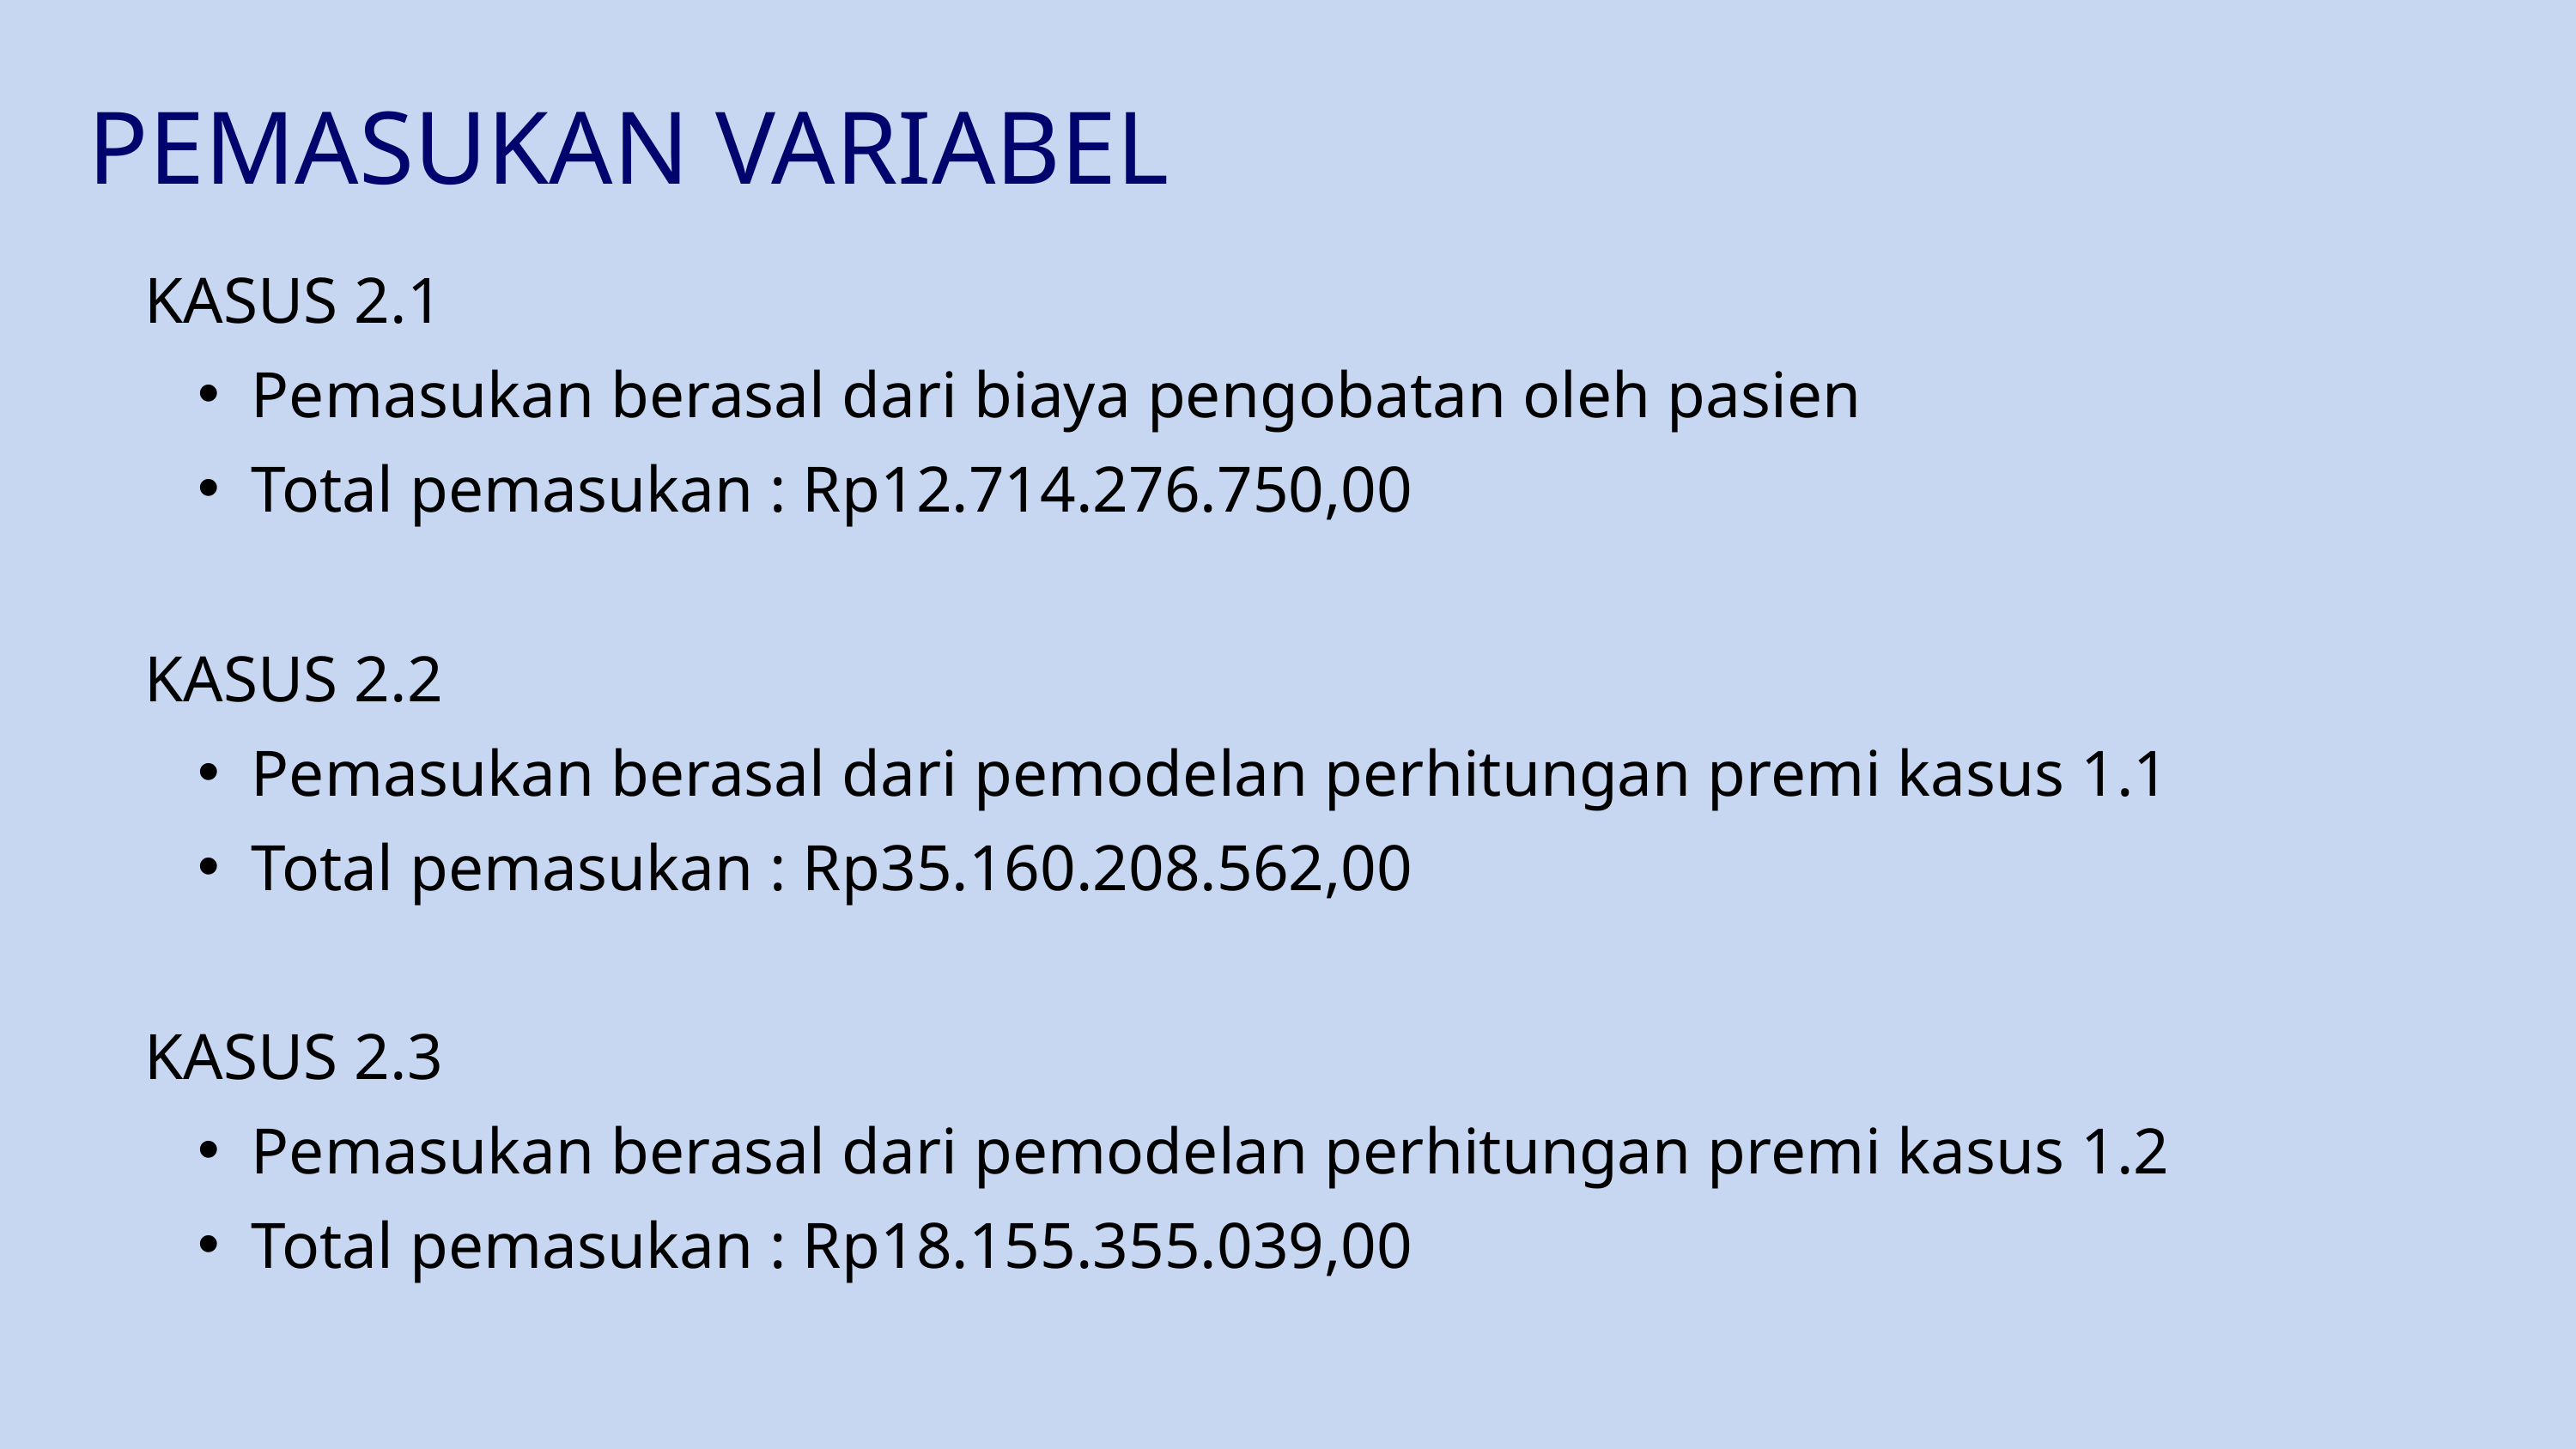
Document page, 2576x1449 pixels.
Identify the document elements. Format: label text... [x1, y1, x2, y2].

text_box PEMASUKAN VARIABEL [88, 83, 1288, 204]
text_box KASUS 2.1 Pemasukan berasal dari biaya pengobatan oleh pasien Total pemasukan : Rp12.714.276.750,00 KASUS 2.2 Pemasukan berasal dari pemodelan perhitungan premi kasus 1.1 Total pemasukan : Rp35.160.208.562,00 KASUS 2.3 Pemasukan berasal dari pemodelan perhitungan premi kasus 1.2 Total pemasukan : Rp18.155.355.039,00 [144, 241, 2464, 1282]
